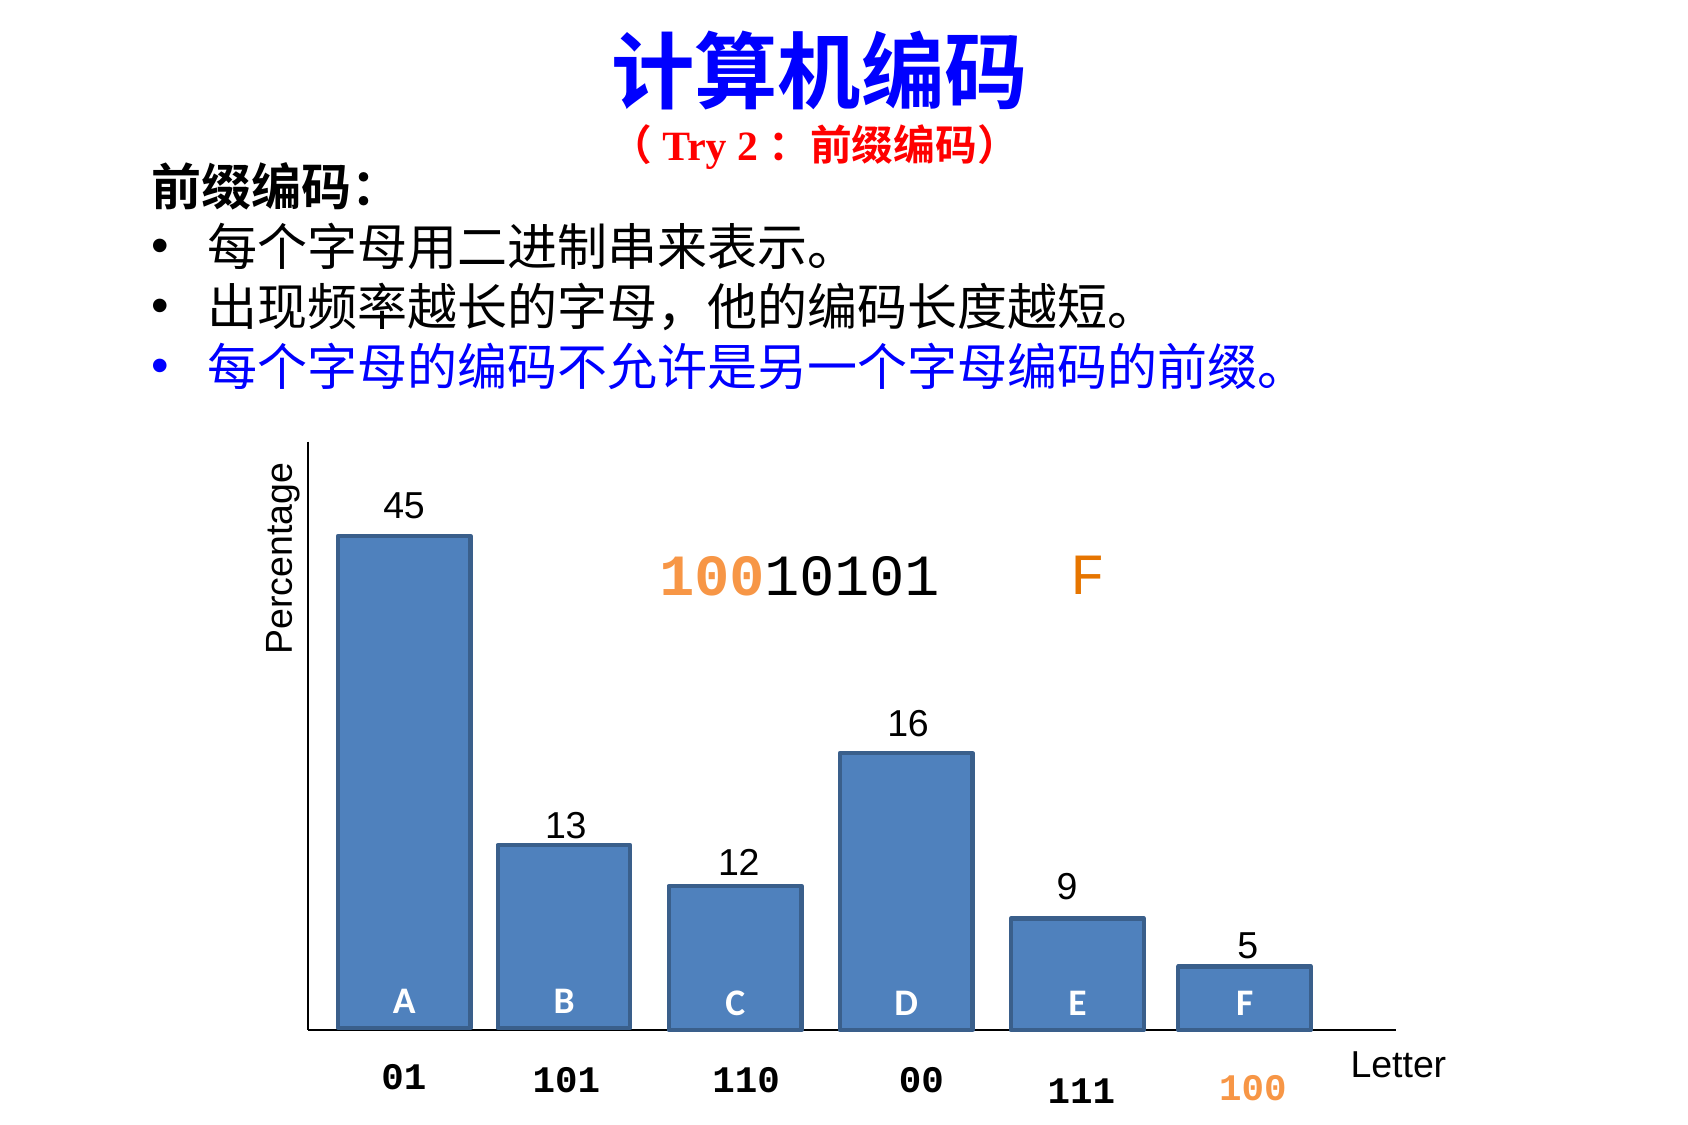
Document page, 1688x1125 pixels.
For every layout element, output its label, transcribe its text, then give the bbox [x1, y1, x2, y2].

text_box E [1009, 916, 1146, 1029]
text_box Letter [1335, 1032, 1500, 1093]
text_box 10010101 [644, 530, 1128, 615]
text_box 13 [530, 793, 644, 854]
text_box 12 [703, 830, 817, 890]
text_box 计算机编码 （Try 2：前缀编码） [60, 0, 1579, 188]
text_box F [1055, 529, 1179, 614]
text_box 100 [1204, 1055, 1315, 1116]
text_box A [336, 534, 473, 1029]
text_box 16 [872, 691, 986, 751]
text_box 101 [517, 1047, 618, 1107]
text_box B [496, 843, 632, 1029]
text_box D [838, 751, 975, 1029]
text_box 5 [1222, 913, 1336, 974]
text_box 111 [1032, 1058, 1137, 1119]
text_box 前缀编码： 每个字母用二进制串来表示。 出现频率越长的字母，他的编码长度越短。 每个字母的编码不允许是另一个字母编码的前缀。 [136, 147, 1438, 403]
text_box 01 [366, 1044, 442, 1105]
text_box 9 [1041, 854, 1156, 915]
text_box 00 [884, 1047, 959, 1108]
text_box Percentage [247, 403, 307, 669]
text_box F [1176, 964, 1313, 1029]
text_box 45 [368, 474, 483, 534]
text_box 110 [697, 1047, 798, 1107]
text_box C [667, 884, 804, 1029]
